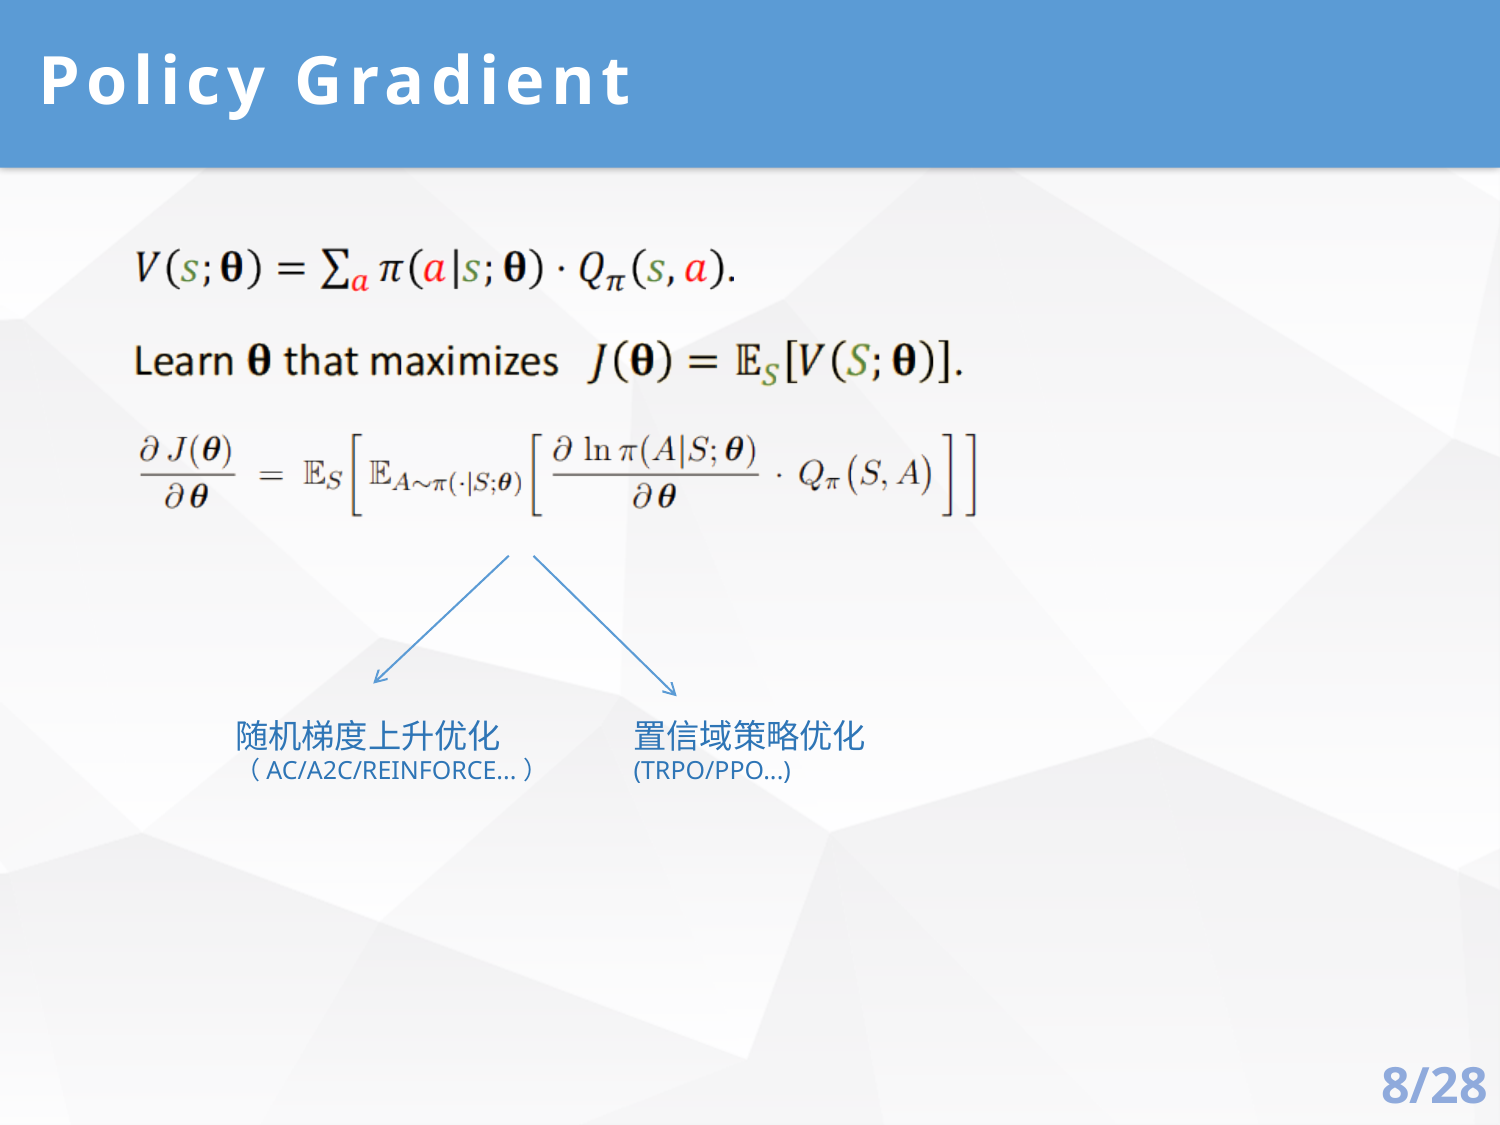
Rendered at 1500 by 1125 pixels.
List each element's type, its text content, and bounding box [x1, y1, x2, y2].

text_box 随机梯度上升优化 （AC/A2C/REINFORCE...） [220, 707, 563, 793]
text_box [373, 555, 509, 684]
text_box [0, 0, 1500, 168]
text_box 8/28 [1226, 1046, 1500, 1121]
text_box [533, 555, 677, 697]
picture [0, 168, 1500, 1125]
text_box 置信域策略优化 (TRPO/PPO...) [618, 707, 882, 793]
